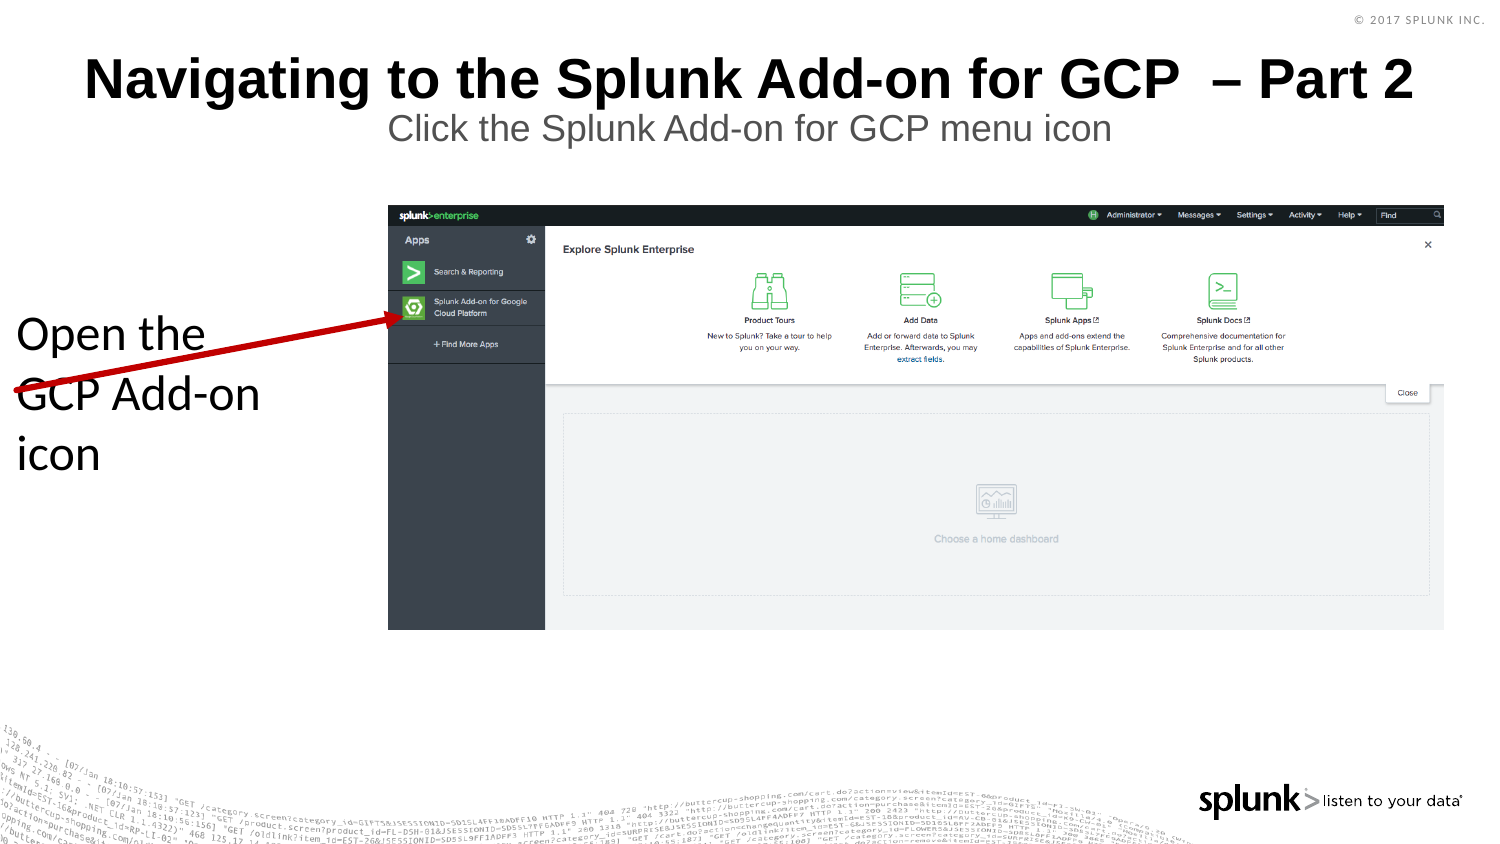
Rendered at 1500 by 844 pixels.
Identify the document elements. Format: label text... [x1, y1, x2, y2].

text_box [291, 316, 404, 392]
title Navigating to the Splunk Add-on for GCP – Part 2 [56, 38, 1444, 93]
text_box Open the GCP Add-on icon [16, 342, 292, 481]
subtitle Click the Splunk Add-on for GCP menu icon [56, 108, 1444, 142]
picture [0, 0, 1500, 844]
text_box Open the GCP Add-on icon [16, 300, 292, 386]
